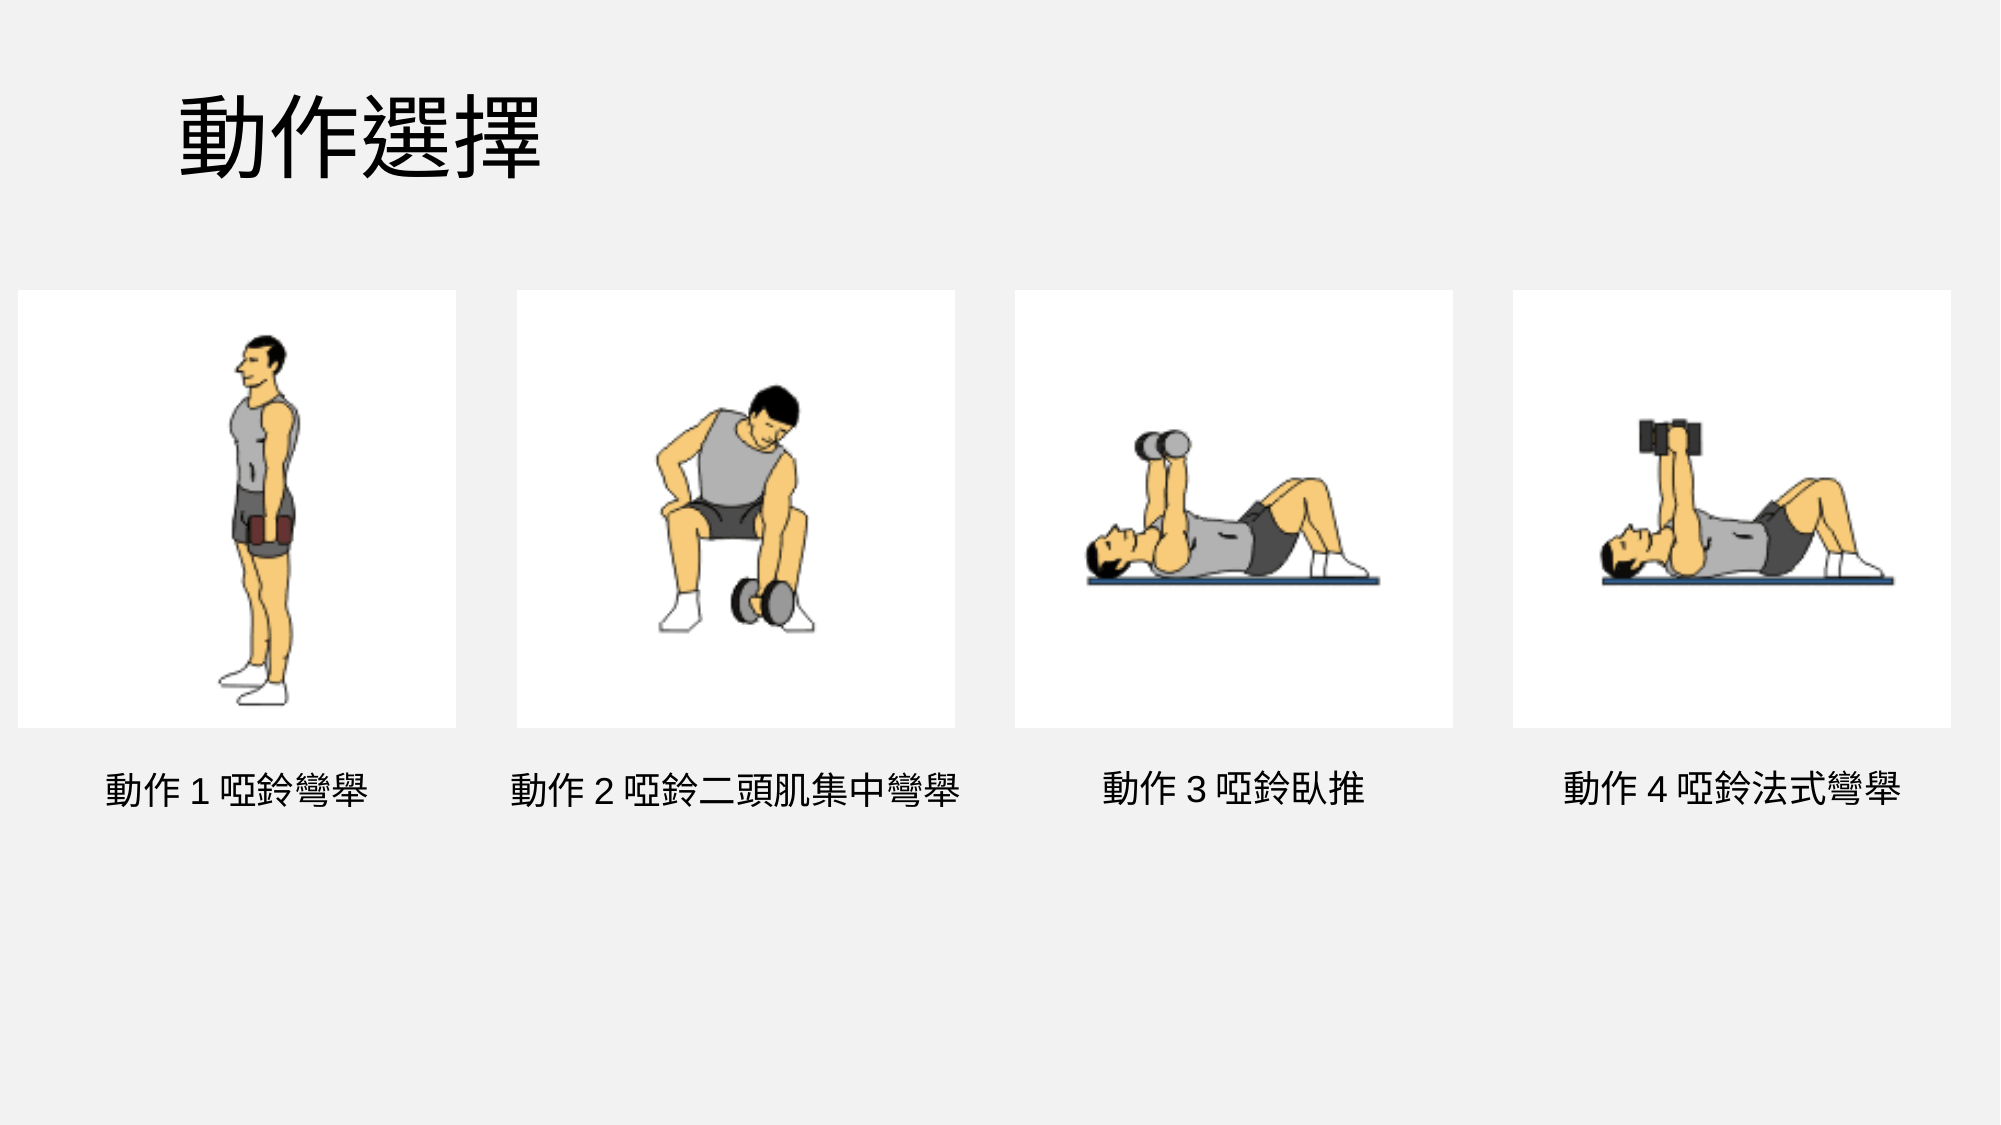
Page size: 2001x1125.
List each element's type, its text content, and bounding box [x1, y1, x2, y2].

text_box 動作3啞鈴臥推 [1087, 757, 1381, 818]
picture [18, 290, 456, 728]
text_box 動作4啞鈴法式彎舉 [1548, 757, 1917, 818]
text_box 動作2啞鈴二頭肌集中彎舉 [495, 759, 976, 820]
picture [517, 290, 955, 728]
text_box 動作選擇 [162, 84, 1888, 303]
picture [1513, 290, 1951, 728]
text_box 動作1啞鈴彎舉 [90, 759, 384, 820]
picture [1015, 290, 1453, 728]
